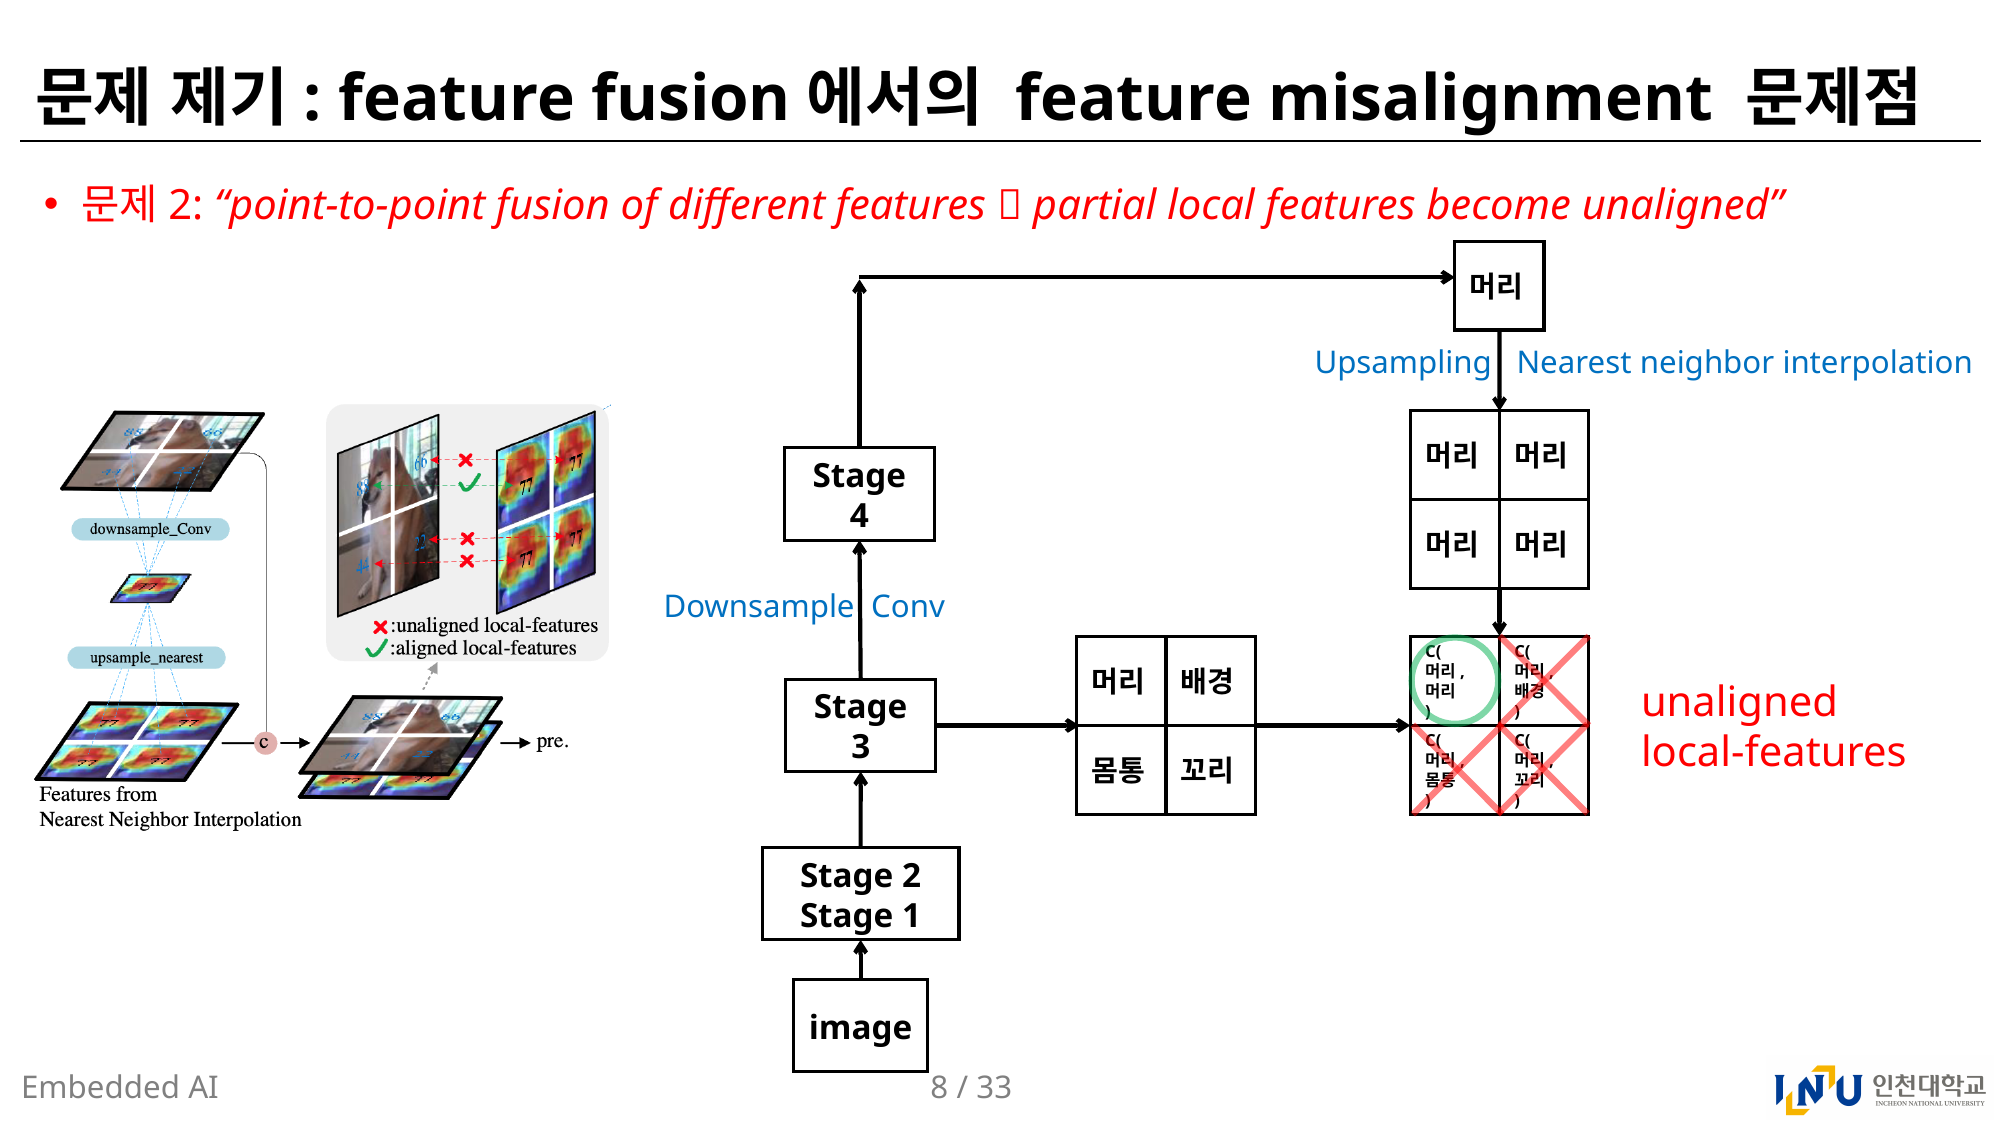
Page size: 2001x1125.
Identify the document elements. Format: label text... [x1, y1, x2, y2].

text_box unaligned local-features [1626, 667, 1958, 783]
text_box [1499, 635, 1589, 726]
picture [28, 387, 611, 838]
text_box image [792, 979, 929, 1073]
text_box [1412, 724, 1503, 815]
text_box Upsampling Nearest neighbor interpolation [1500, 334, 2000, 387]
text_box Stage 2 Stage 1 [761, 847, 960, 941]
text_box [1410, 636, 1499, 815]
text_box 머리 [1454, 240, 1545, 331]
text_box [1076, 636, 1256, 815]
picture [1766, 1055, 1994, 1120]
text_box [1498, 723, 1588, 814]
text_box Upsampling Nearest neighbor interpolation [1299, 334, 1499, 387]
text_box Downsample Conv [648, 579, 859, 632]
text_box Downsample Conv [861, 579, 961, 632]
title 문제 제기: feature fusion에서의 feature misalignment 문제점 [20, 9, 1981, 141]
list 문제2: “point-to-point fusion of different features  partial local features become unaligned” [28, 145, 1951, 1038]
text_box Stage 4 [783, 447, 936, 541]
text_box Stage 3 [785, 678, 937, 773]
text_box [1410, 410, 1589, 589]
